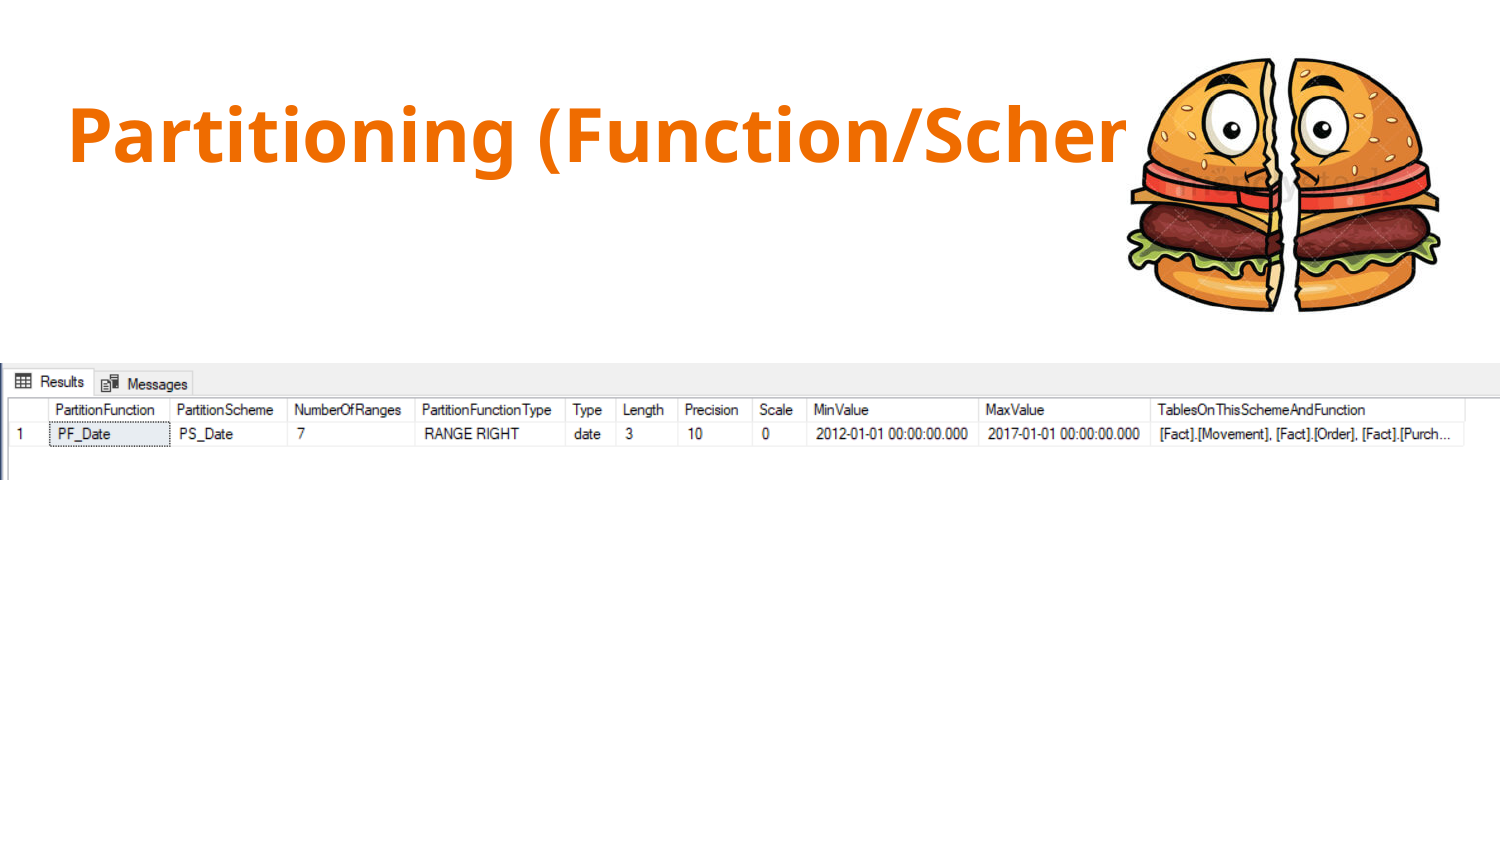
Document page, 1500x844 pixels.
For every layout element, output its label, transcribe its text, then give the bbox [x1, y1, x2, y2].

title Partitioning (Function/Scheme) [51, 72, 1121, 189]
picture [0, 363, 1500, 481]
picture [1126, 27, 1441, 342]
